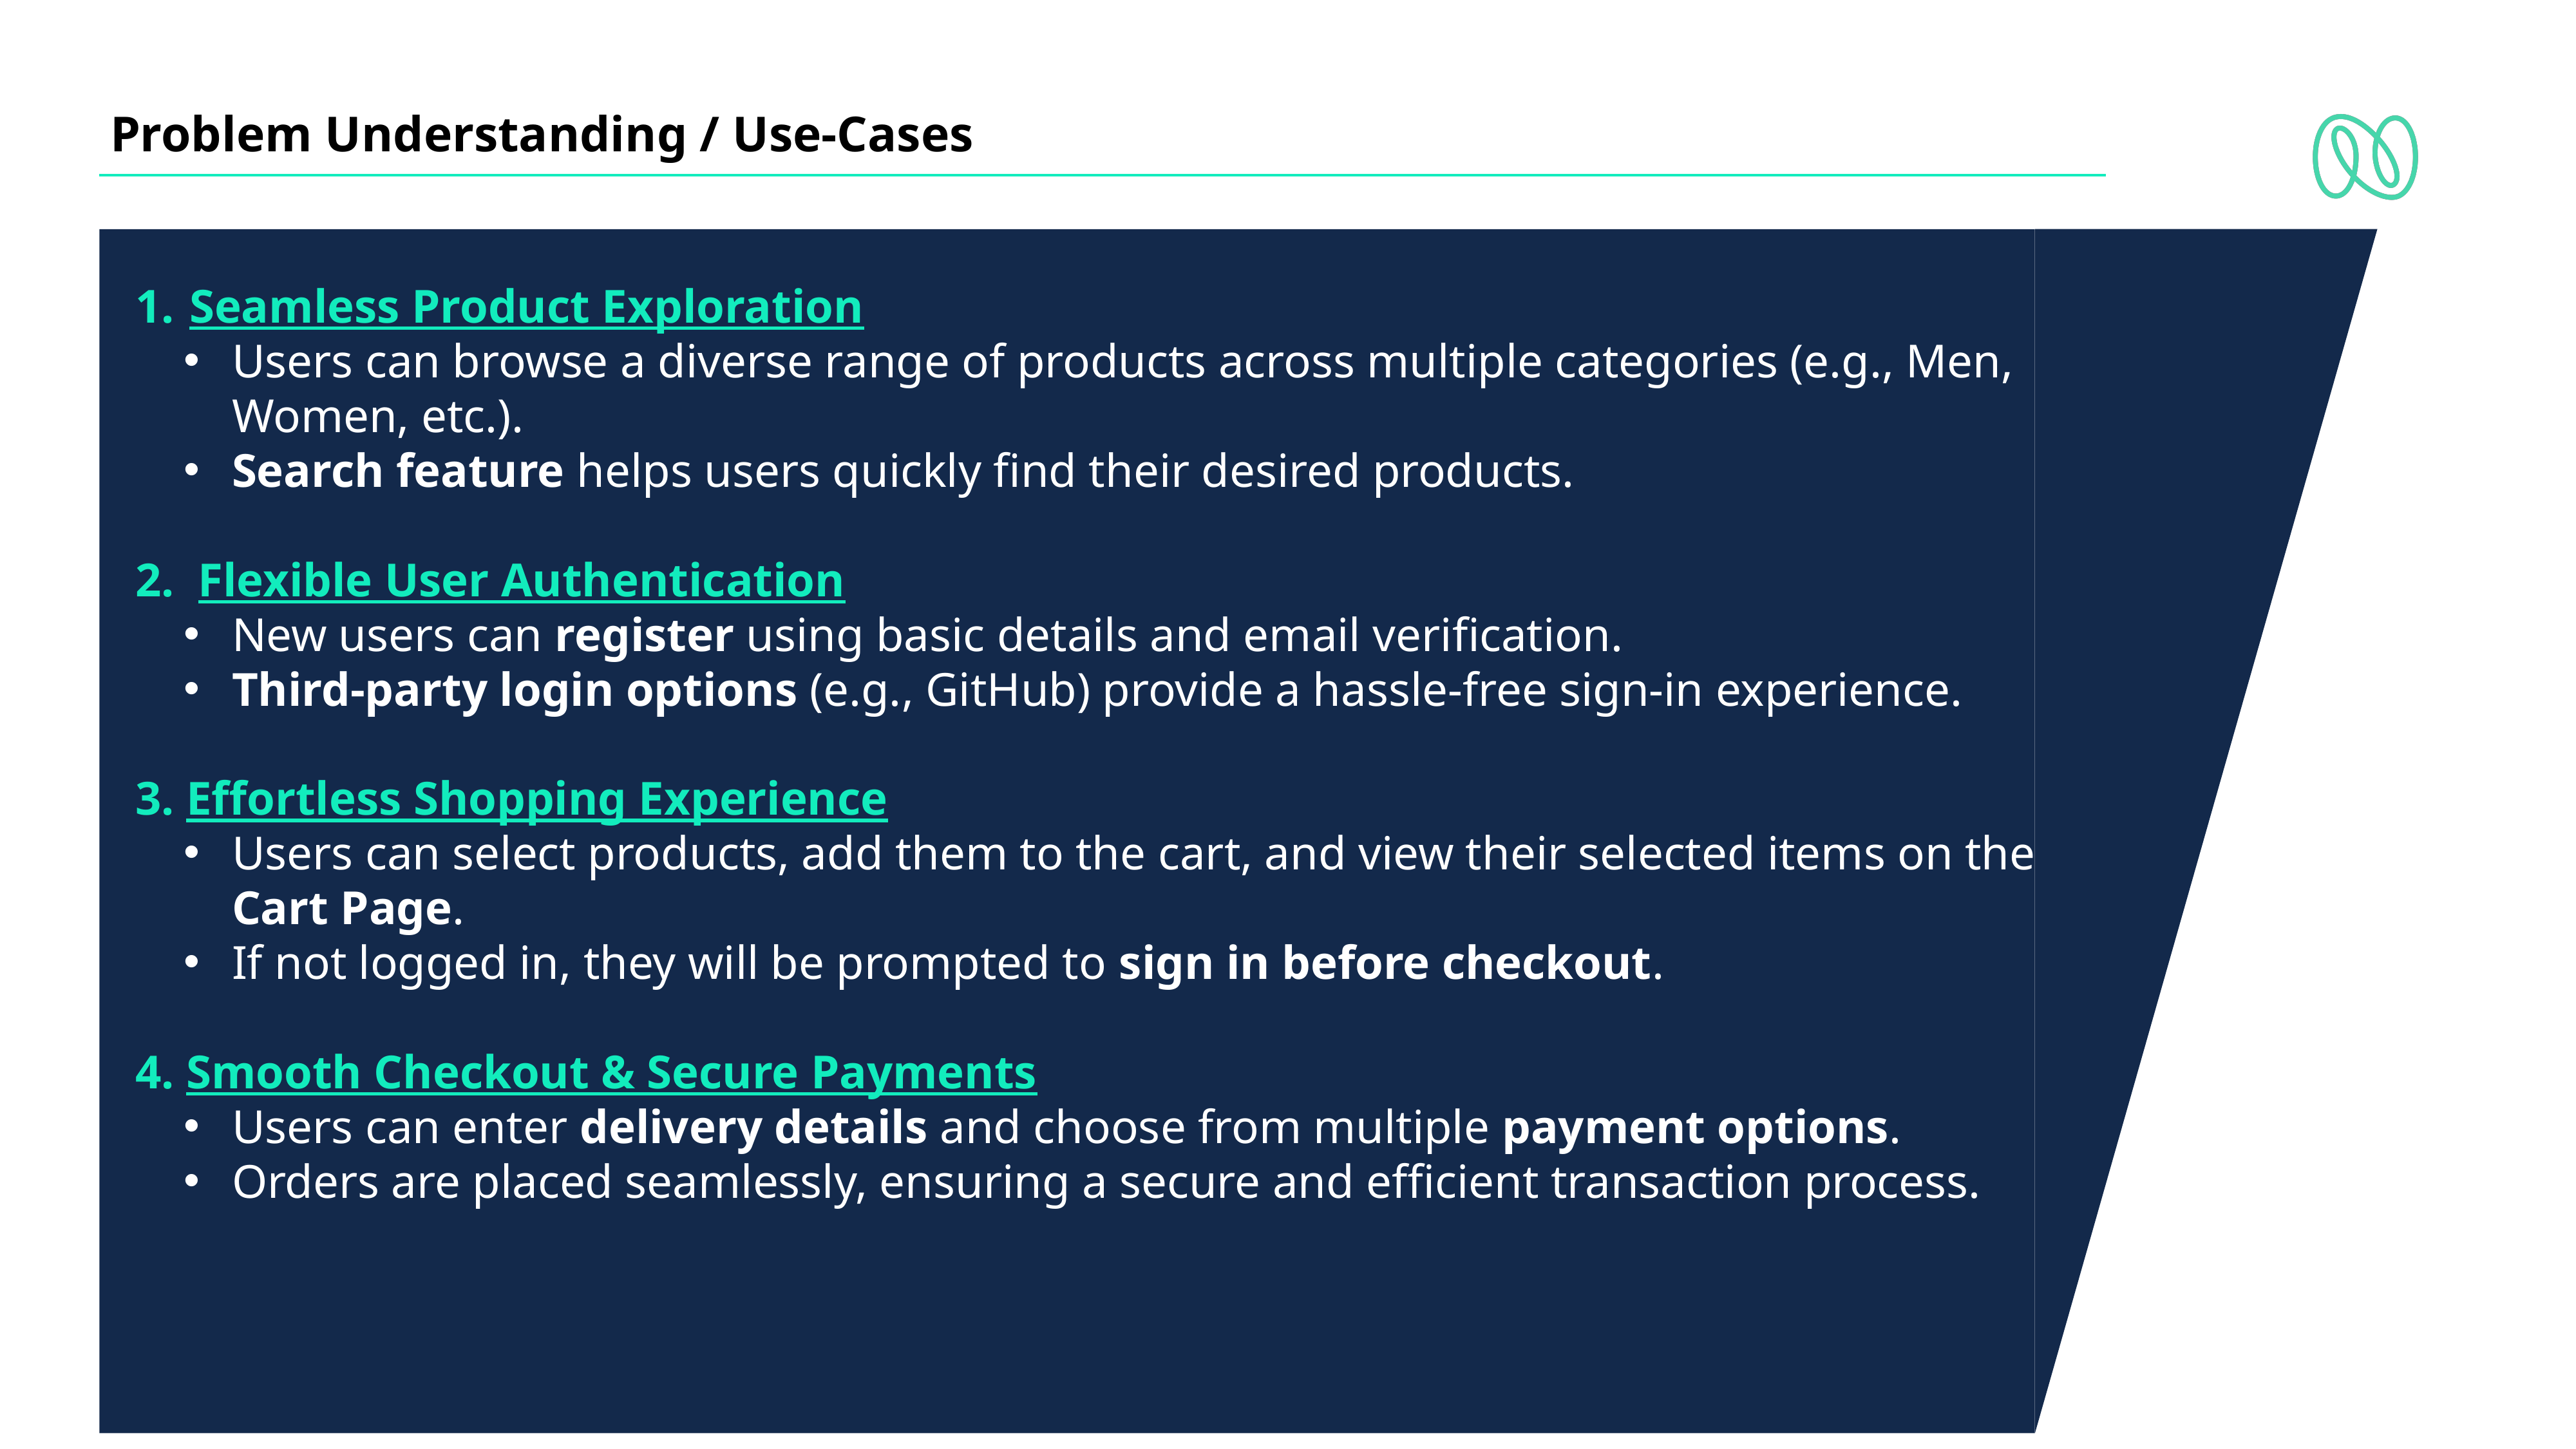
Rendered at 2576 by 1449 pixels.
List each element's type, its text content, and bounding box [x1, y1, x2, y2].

text_box Problem Understanding / Use-Cases [100, 99, 2107, 167]
picture [2282, 80, 2455, 232]
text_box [99, 229, 2378, 1434]
